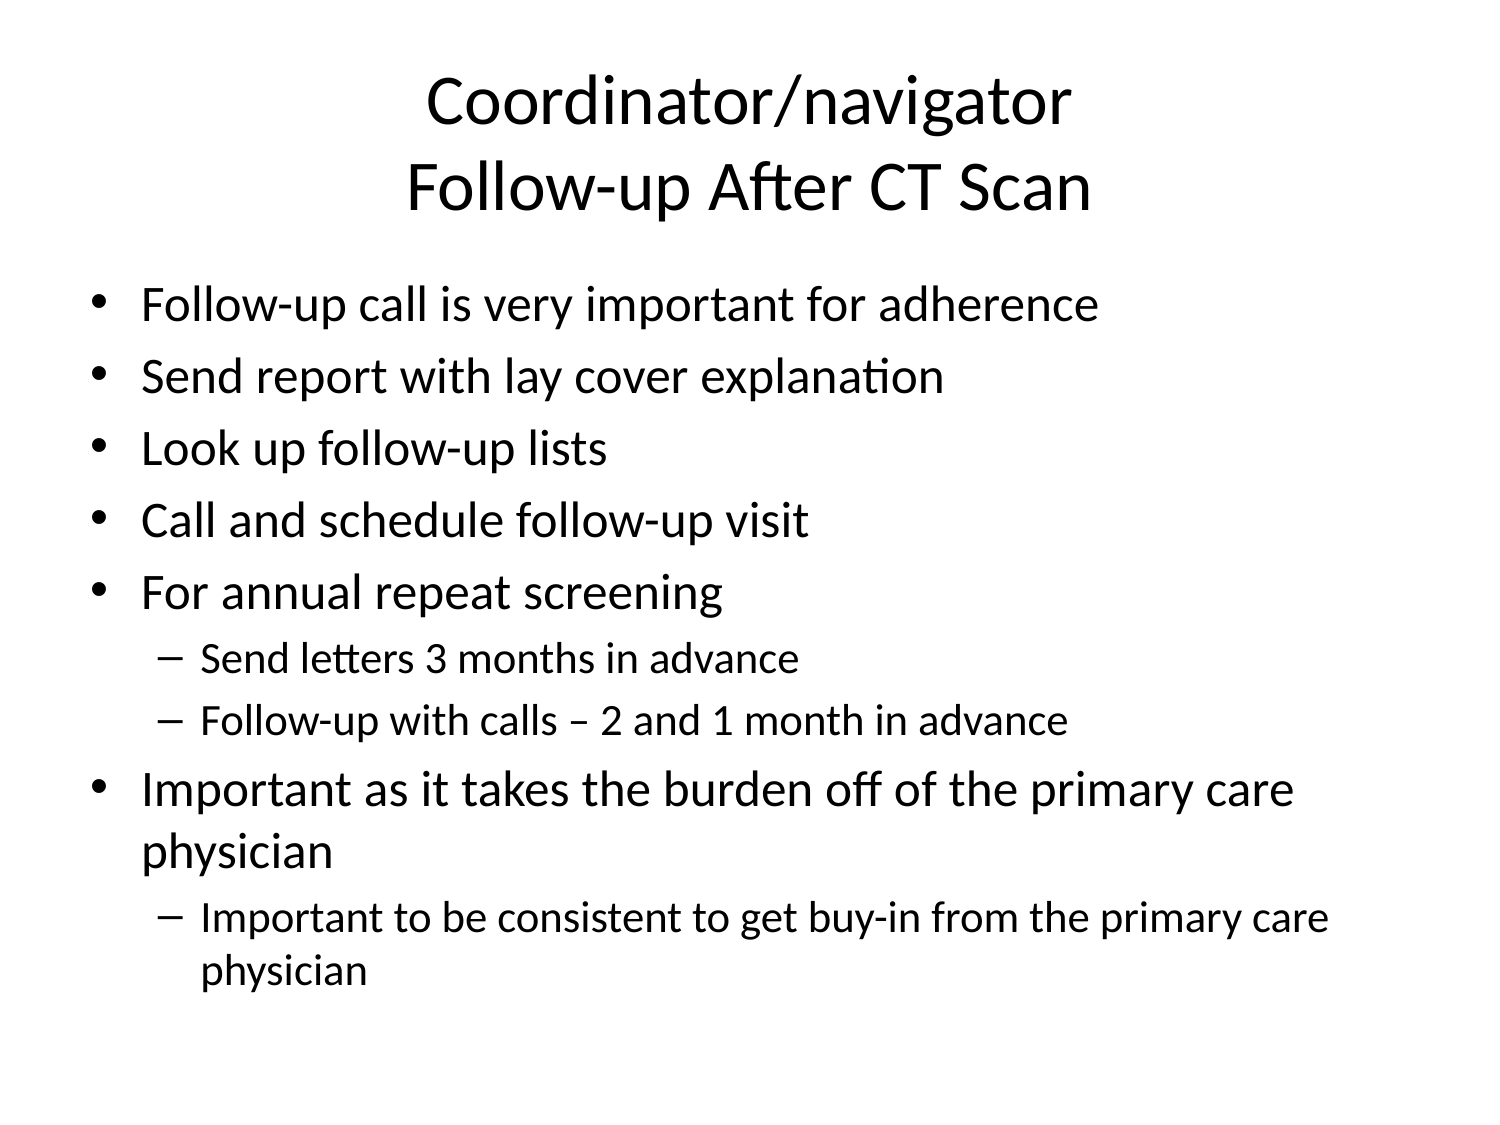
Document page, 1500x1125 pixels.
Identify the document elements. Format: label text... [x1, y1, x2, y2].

title Coordinator/navigator Follow-up After CT Scan [75, 45, 1425, 233]
list Follow-up call is very important for adherence Send report with lay cover explanation Look up follow-up lists Call and schedule follow-up visit For annual repeat screening Send letters 3 months in advance Follow-up with calls – 2 and 1 month in advance Important as it takes the burden off of the primary care physician Important to be consistent to get buy-in from the primary care physician [75, 262, 1425, 1005]
